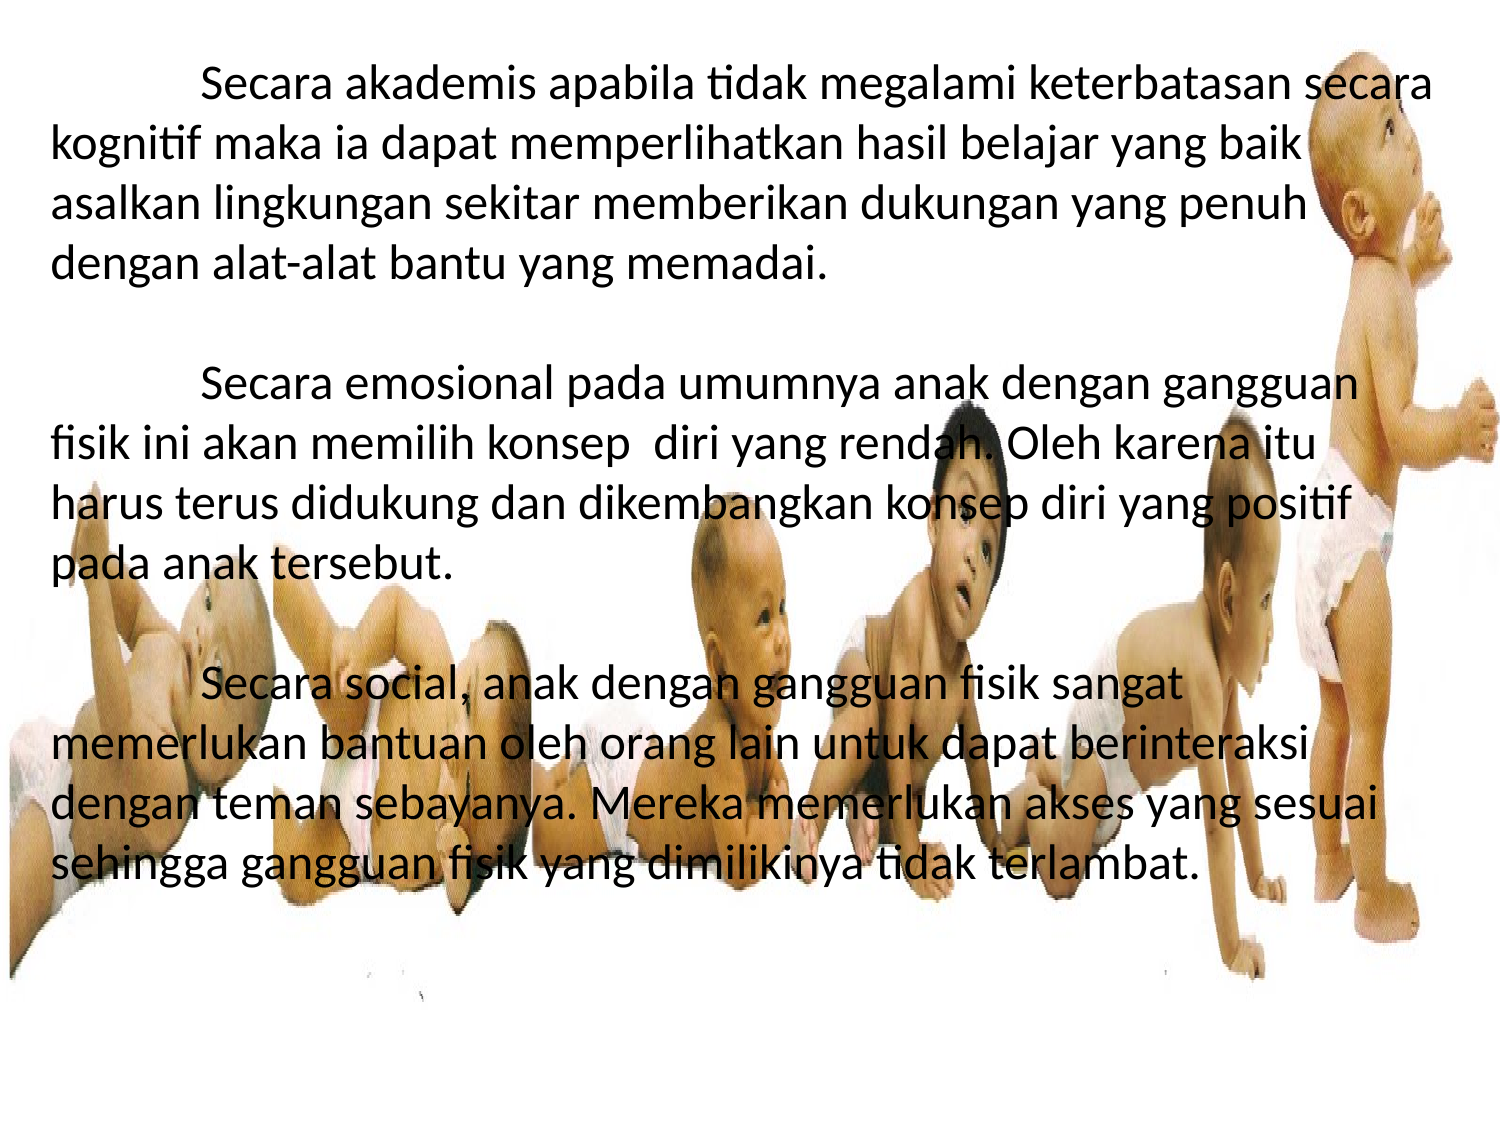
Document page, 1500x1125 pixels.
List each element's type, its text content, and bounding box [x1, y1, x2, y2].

picture [0, 0, 1500, 1125]
text_box Secara akademis apabila tidak megalami keterbatasan secara kognitif maka ia dapat memperlihatkan hasil belajar yang baik asalkan lingkungan sekitar memberikan dukungan yang penuh dengan alat-alat bantu yang memadai. Secara emosional pada umumnya anak dengan gangguan fisik ini akan memilih konsep diri yang rendah. Oleh karena itu harus terus didukung dan dikembangkan konsep diri yang positif pada anak tersebut. Secara social, anak dengan gangguan fisik sangat memerlukan bantuan oleh orang lain untuk dapat berinteraksi dengan teman sebayanya. Mereka memerlukan akses yang sesuai sehingga gangguan fisik yang dimilikinya tidak terlambat. [35, 42, 1454, 898]
